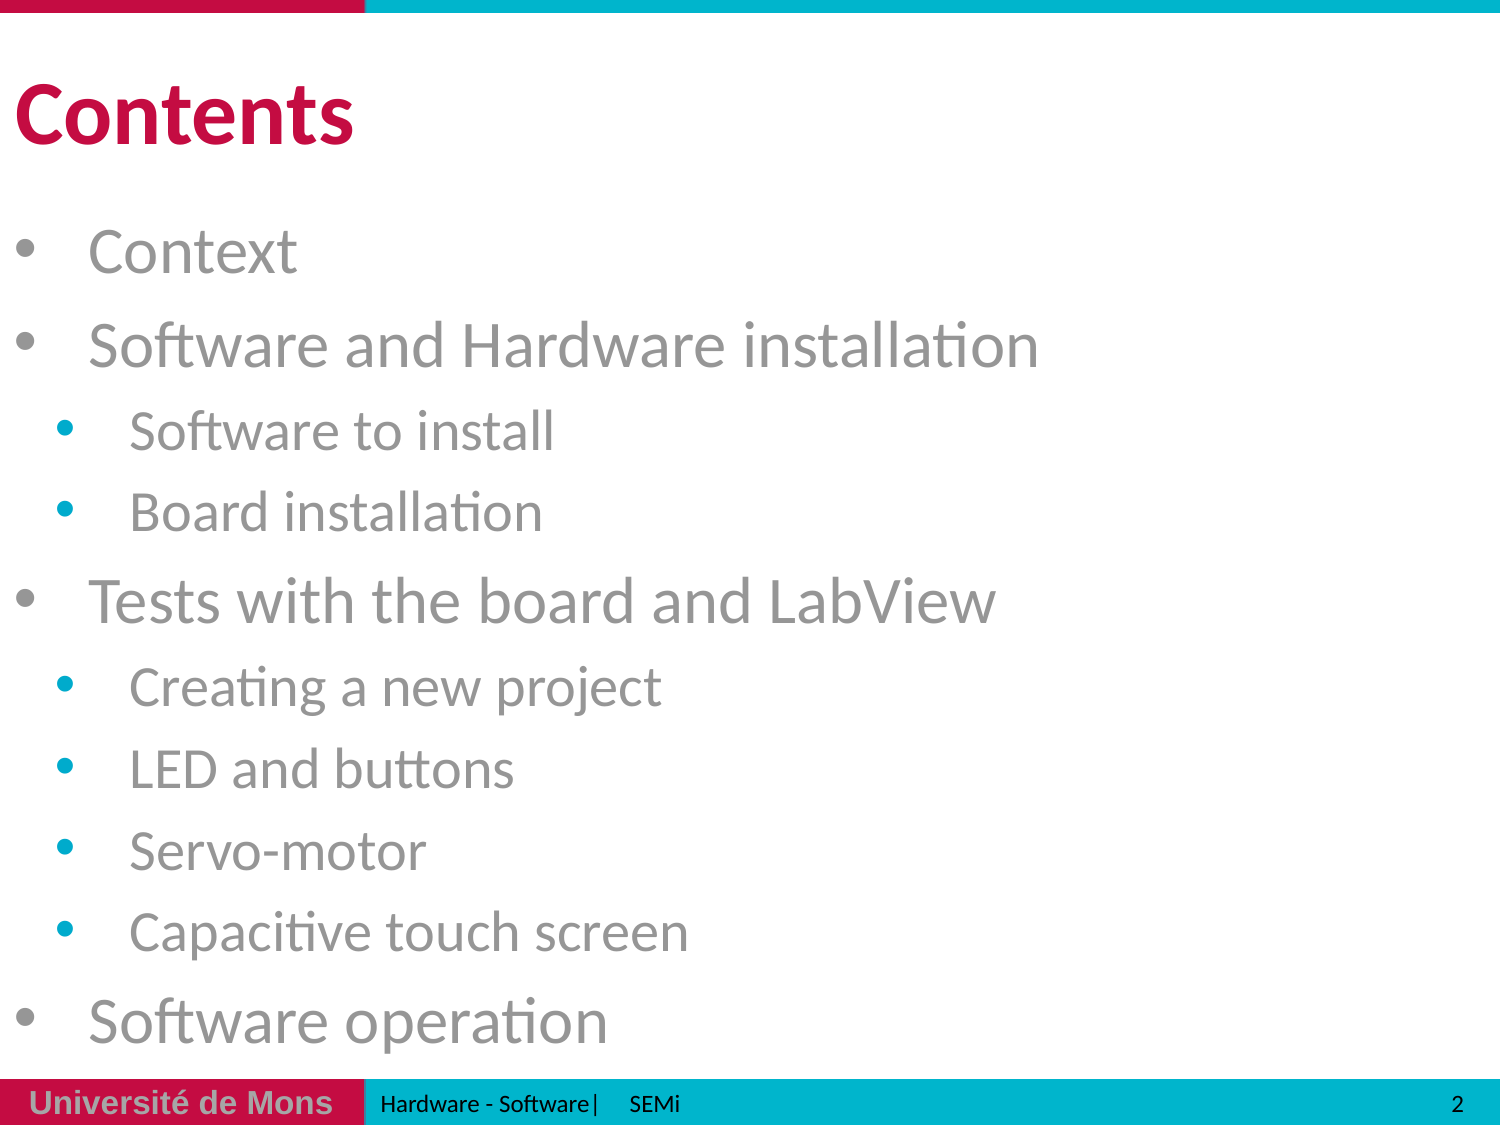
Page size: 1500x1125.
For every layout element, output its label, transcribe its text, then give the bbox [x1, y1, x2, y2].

picture [0, 0, 1500, 13]
picture [0, 1079, 365, 1125]
footer Hardware - Software| SEMi [365, 1079, 1416, 1125]
slide_number 2 [1416, 1079, 1500, 1125]
list Context Software and Hardware installation Software to install Board installation Tests with the board and LabView Creating a new project LED and buttons Servo-motor Capacitive touch screen Software operation [0, 199, 1500, 1076]
title Contents [0, 44, 1500, 179]
